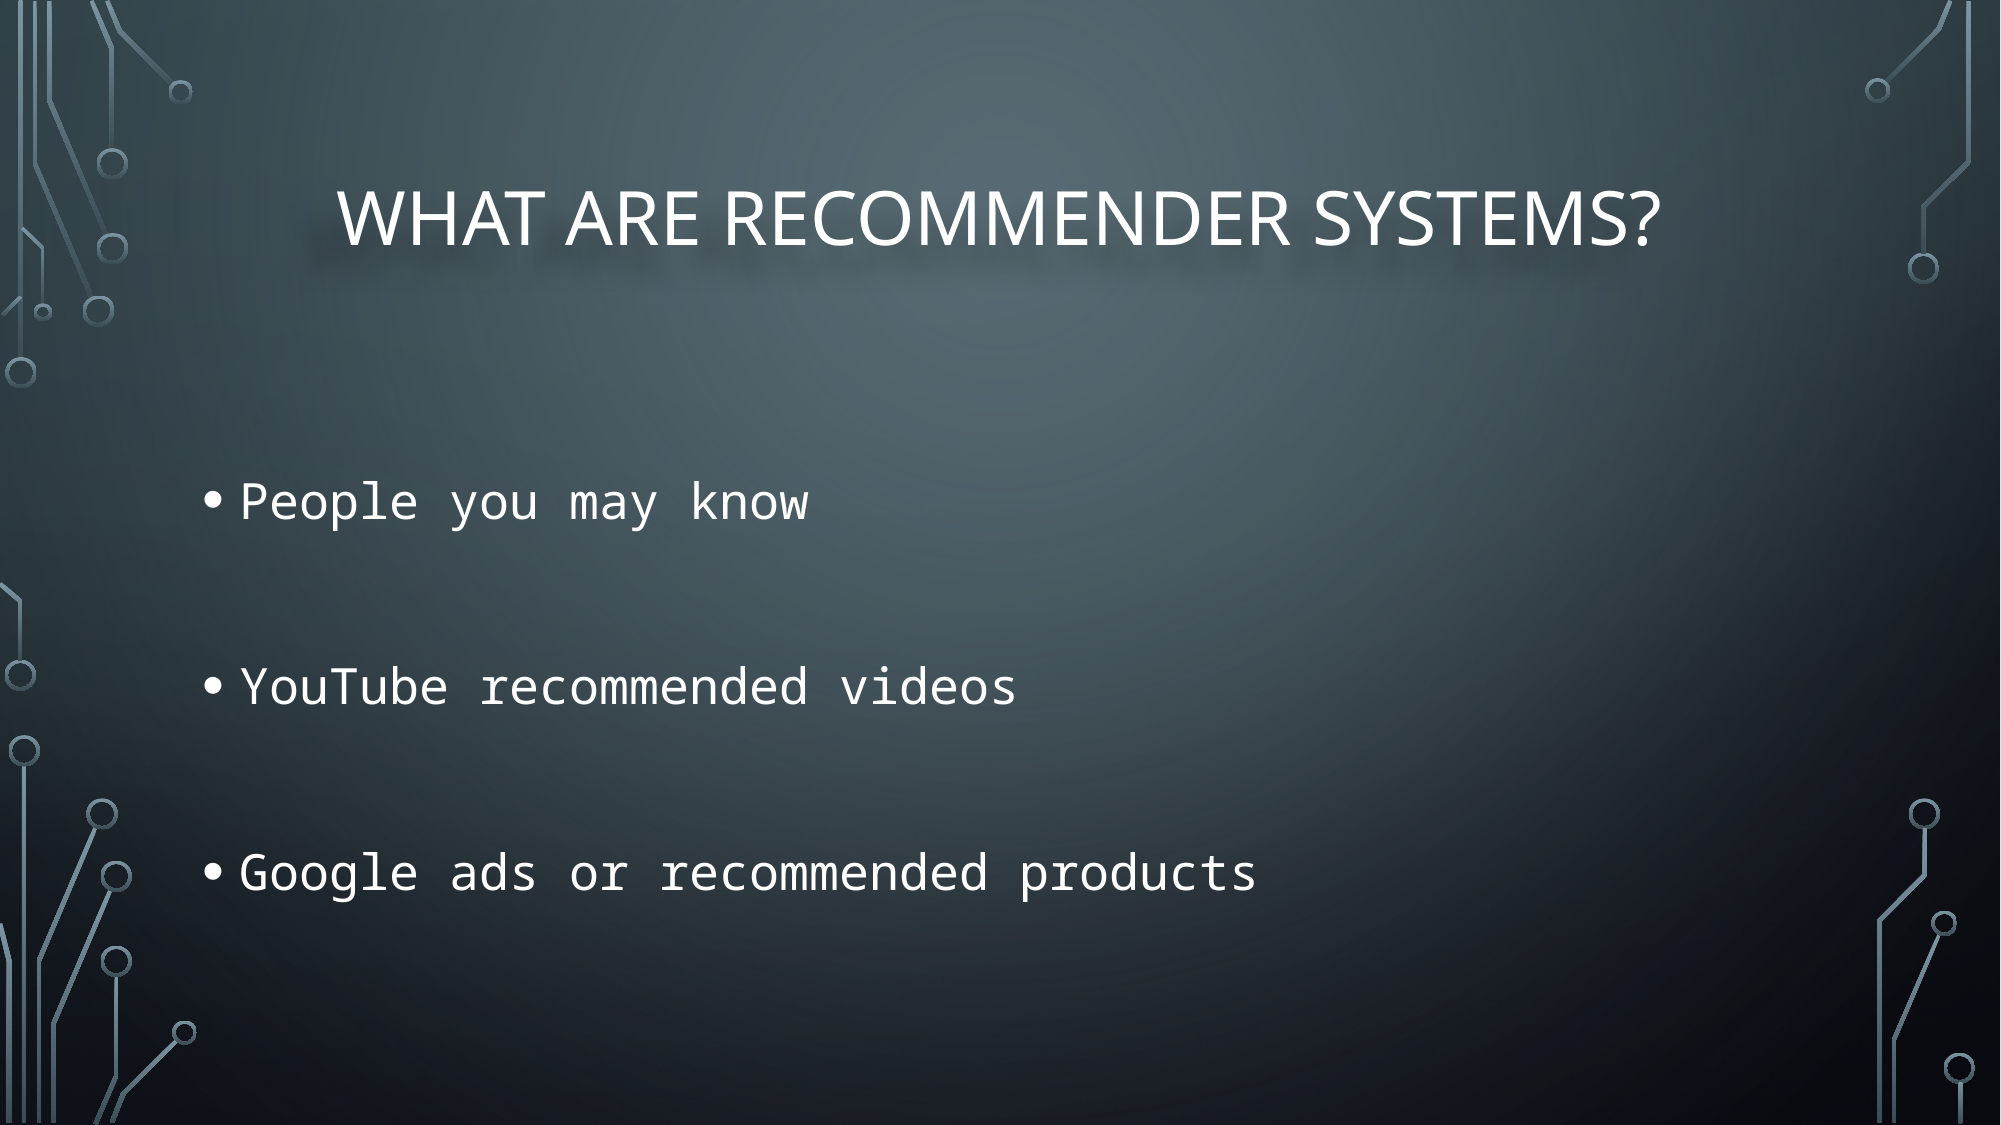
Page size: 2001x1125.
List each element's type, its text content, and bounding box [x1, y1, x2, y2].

text_box What are recommender systems? [187, 99, 1813, 343]
text_box People you may know YouTube recommended videos Google ads or recommended products [187, 368, 1813, 950]
